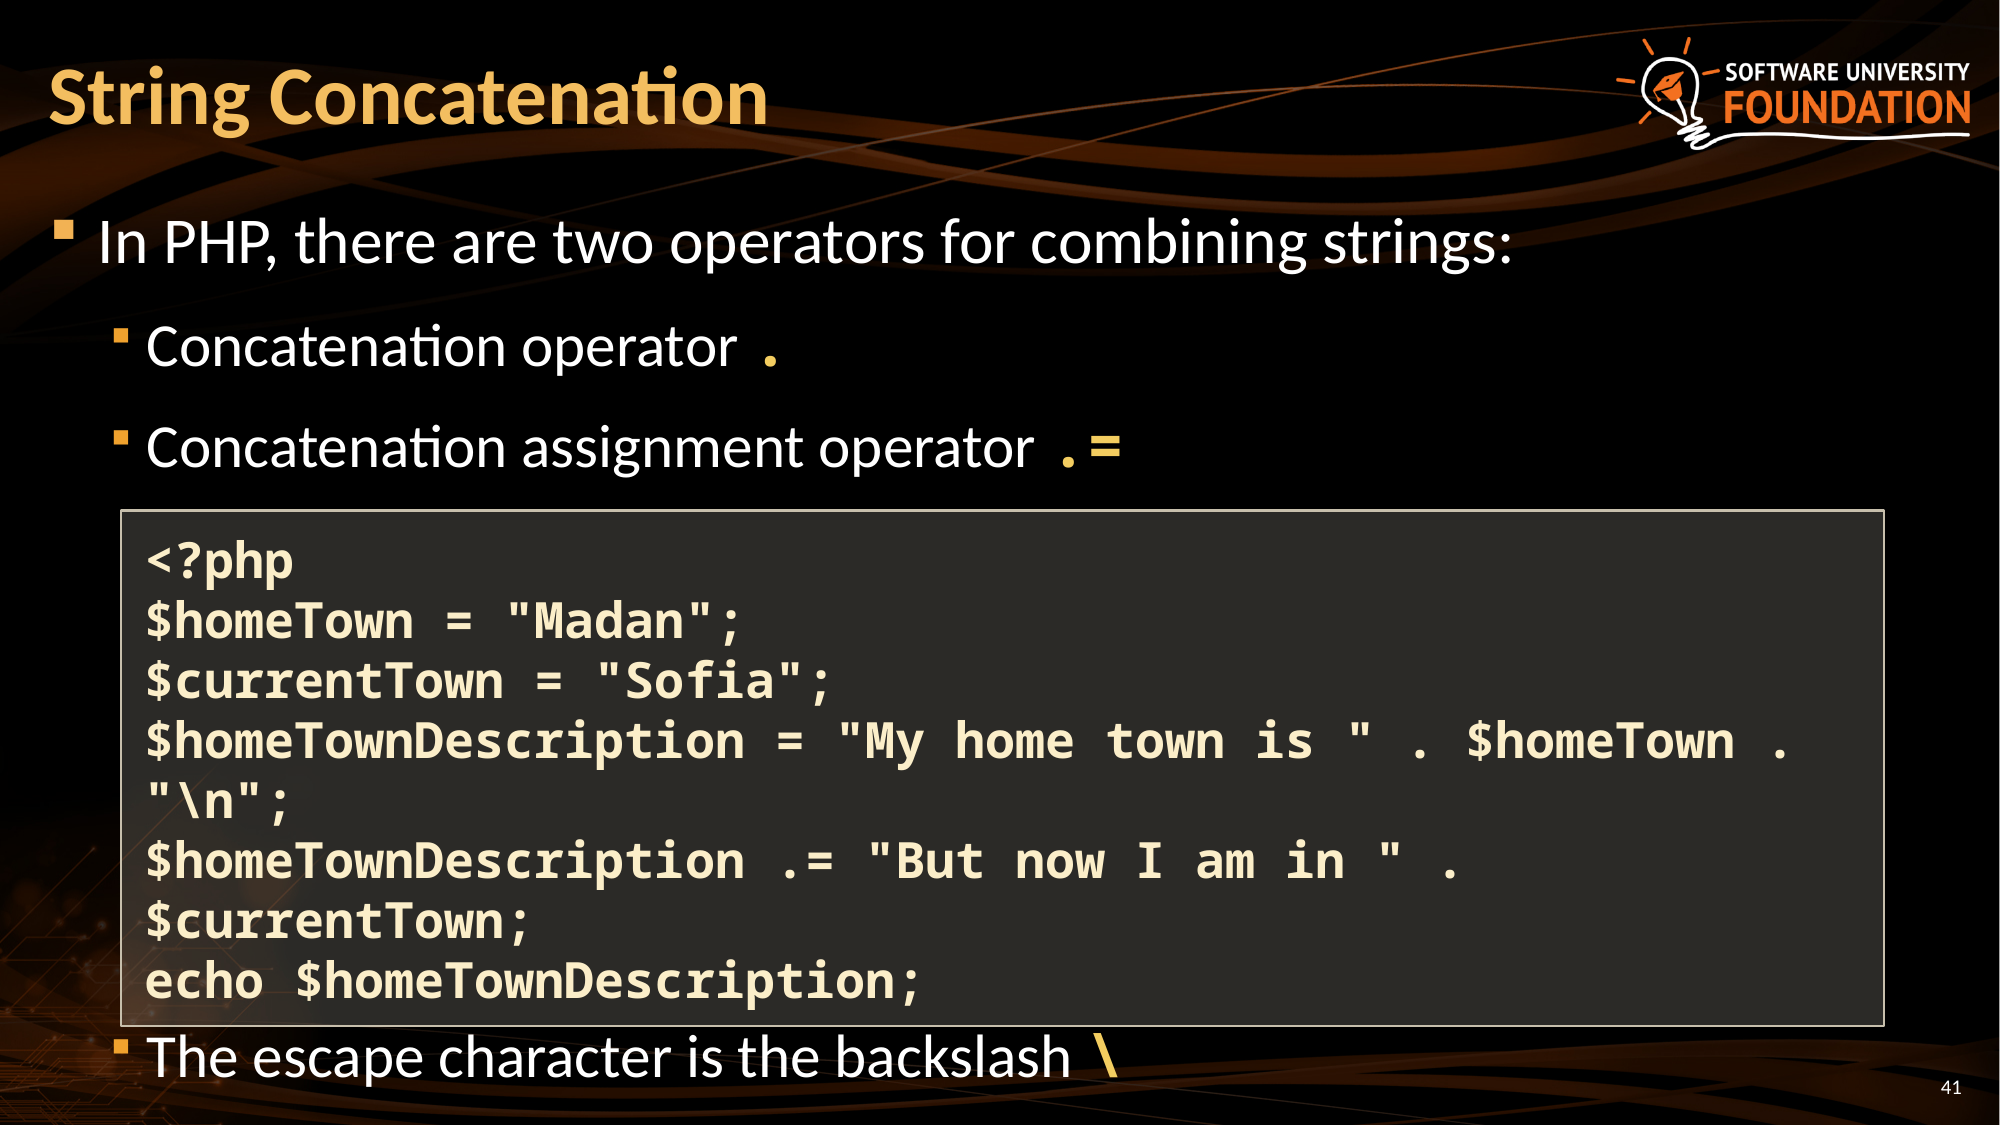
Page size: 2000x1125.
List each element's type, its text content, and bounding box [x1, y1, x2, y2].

slide_number 41 [1897, 1070, 1968, 1103]
text_box <?php $homeTown = "Madan"; $currentTown = "Sofia"; $homeTownDescription = "My home town is " . $homeTown . "\n"; $homeTownDescription .= "But now I am in " . $currentTown; echo $homeTownDescription; [121, 510, 1884, 1026]
title String Concatenation [30, 6, 1602, 189]
picture [0, 0, 2000, 1125]
list In PHP, there are two operators for combining strings: Concatenation operator . Concatenation assignment operator .= The escape character is the backslash \ [31, 188, 1968, 1103]
